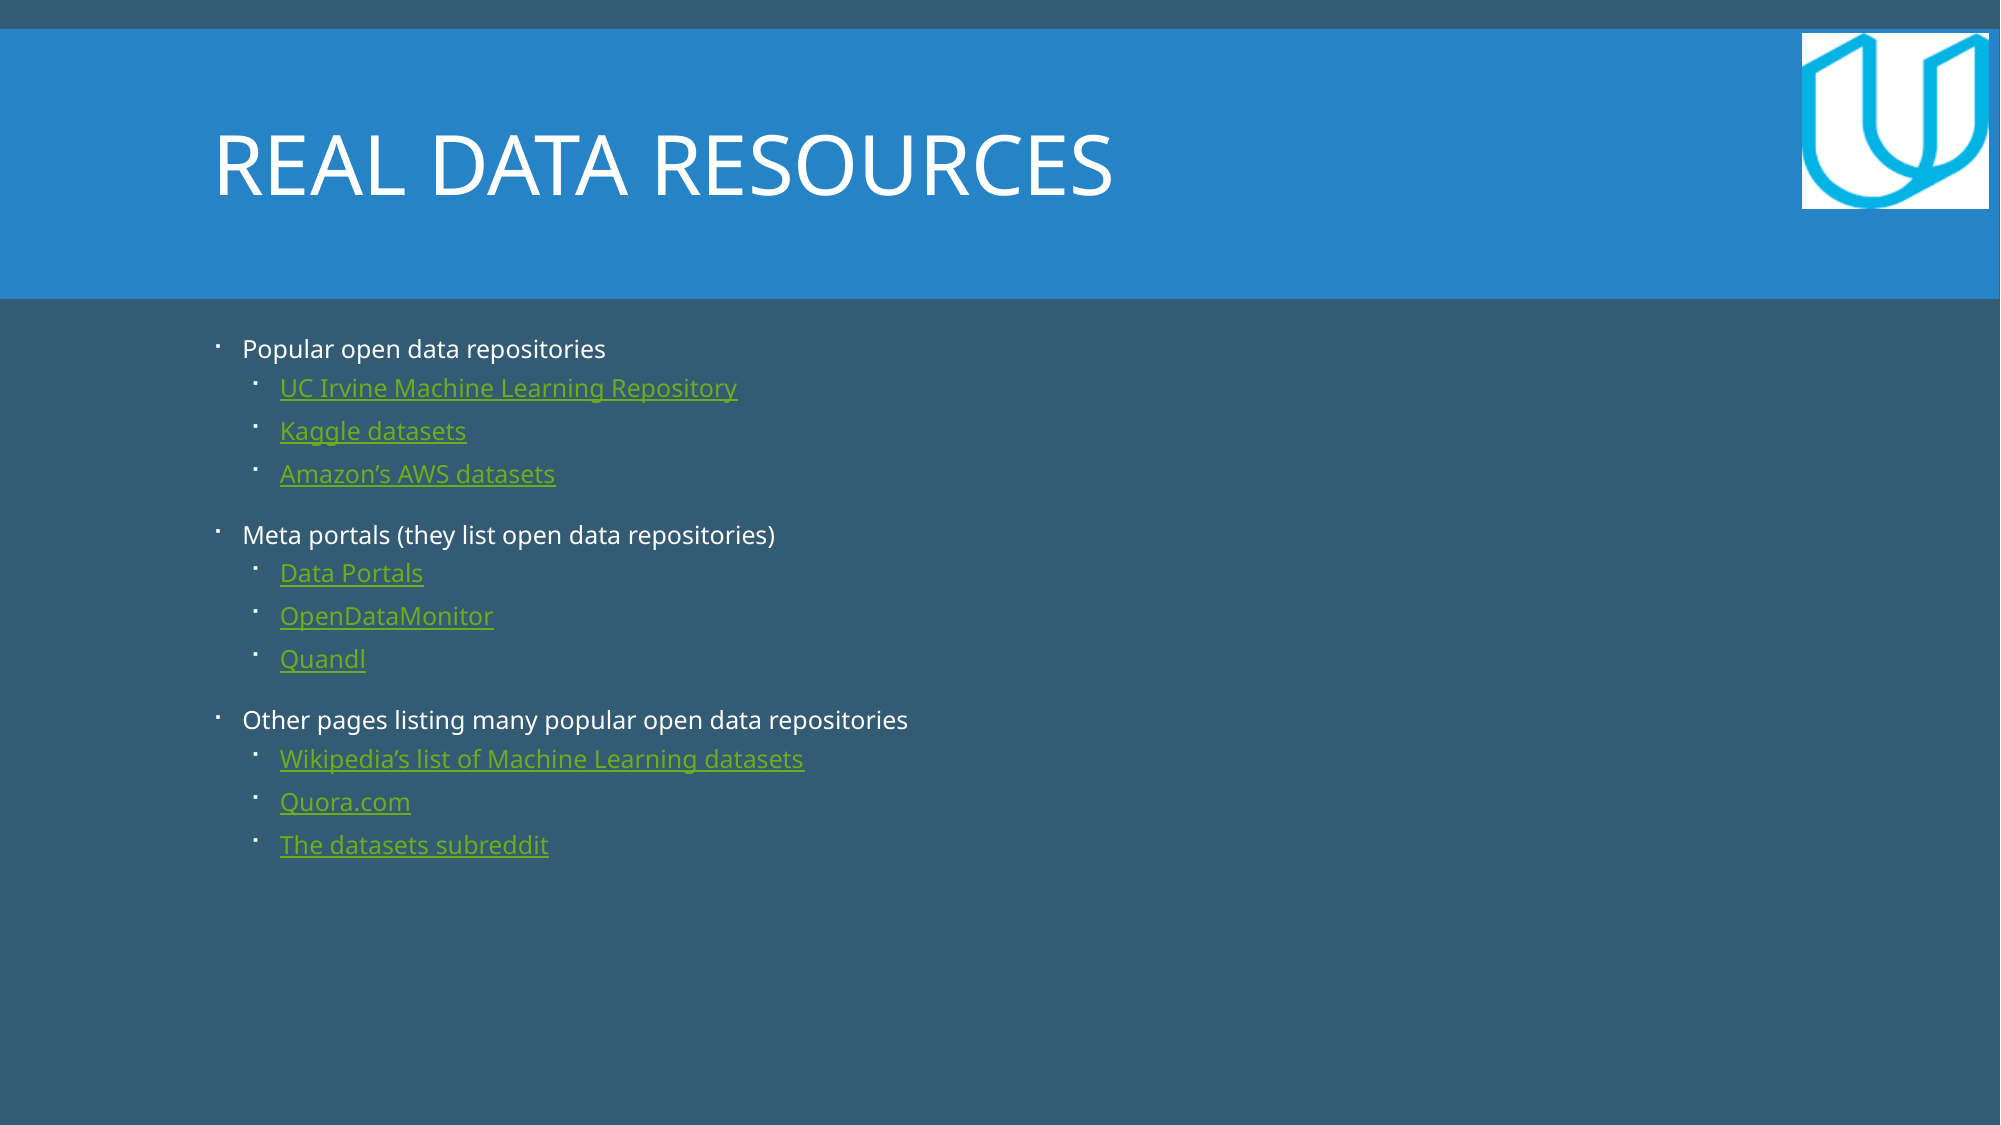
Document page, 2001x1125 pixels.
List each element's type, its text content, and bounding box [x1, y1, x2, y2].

list Popular open data repositories UC Irvine Machine Learning Repository Kaggle datasets Amazon’s AWS datasets Meta portals (they list open data repositories) Data Portals OpenDataMonitor Quandl Other pages listing many popular open data repositories Wikipedia’s list of Machine Learning datasets Quora.com The datasets subreddit [197, 329, 1803, 1020]
picture [1816, 47, 1912, 197]
picture [1802, 33, 1989, 167]
picture [1876, 124, 1989, 209]
picture [1803, 159, 1866, 209]
picture [1933, 47, 1974, 167]
title Real data resources [197, 46, 1803, 295]
